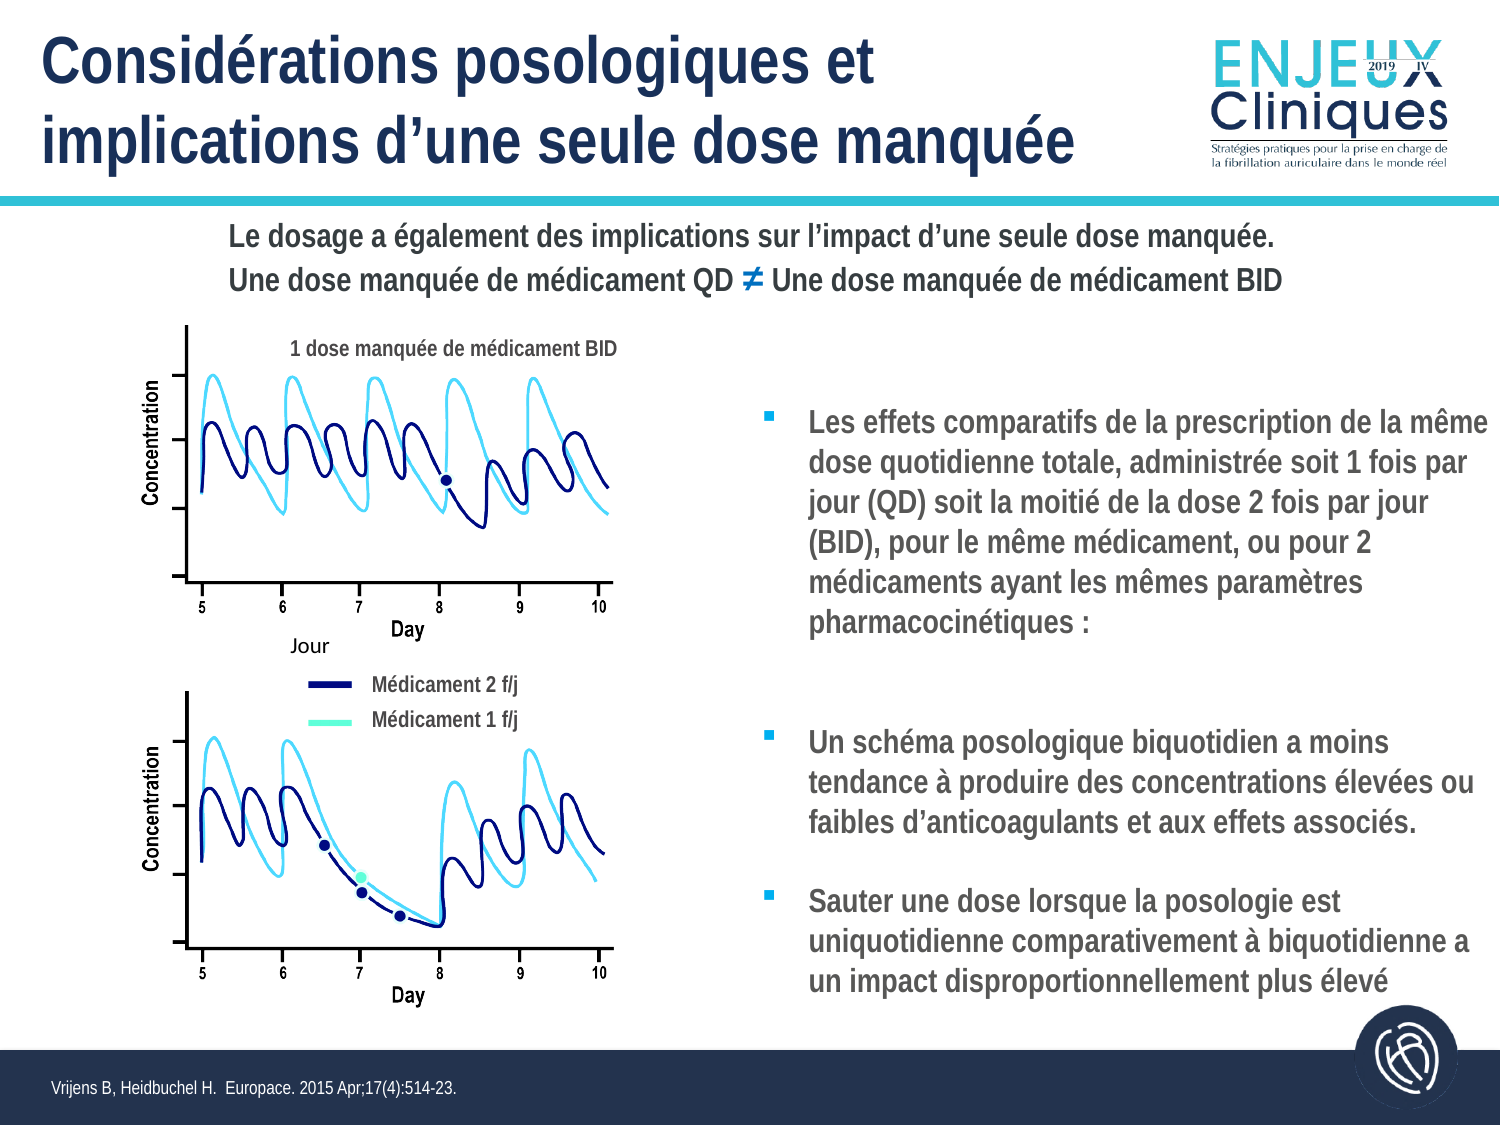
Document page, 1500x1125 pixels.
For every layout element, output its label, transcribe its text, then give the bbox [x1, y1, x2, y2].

picture [1345, 998, 1464, 1116]
text_box [0, 1049, 1500, 1125]
text_box Considérations posologiques et implications d’une seule dose manquée [26, 9, 1149, 184]
text_box Le dosage a également des implications sur l’impact d’une seule dose manquée. Une dose manquée de médicament QD ≠ Une dose manquée de médicament BID [13, 208, 1499, 307]
picture [1204, 33, 1451, 174]
text_box Vrijens B, Heidbuchel H. Europace. 2015 Apr;17(4):514-23. [36, 1068, 783, 1106]
text_box Les effets comparatifs de la prescription de la même dose quotidienne totale, administrée soit 1 fois par jour (QD) soit la moitié de la dose 2 fois par jour (BID), pour le même médicament, ou pour 2 médicaments ayant les mêmes paramètres pharmacocinétiques : Un schéma posologique biquotidien a moins tendance à produire des concentrations élevées ou faibles d’anticoagulants et aux effets associés. Sauter une dose lorsque la posologie est uniquotidienne comparativement à biquotidienne a un impact disproportionnellement plus élevé [746, 393, 1500, 1007]
picture [13, 269, 701, 1071]
